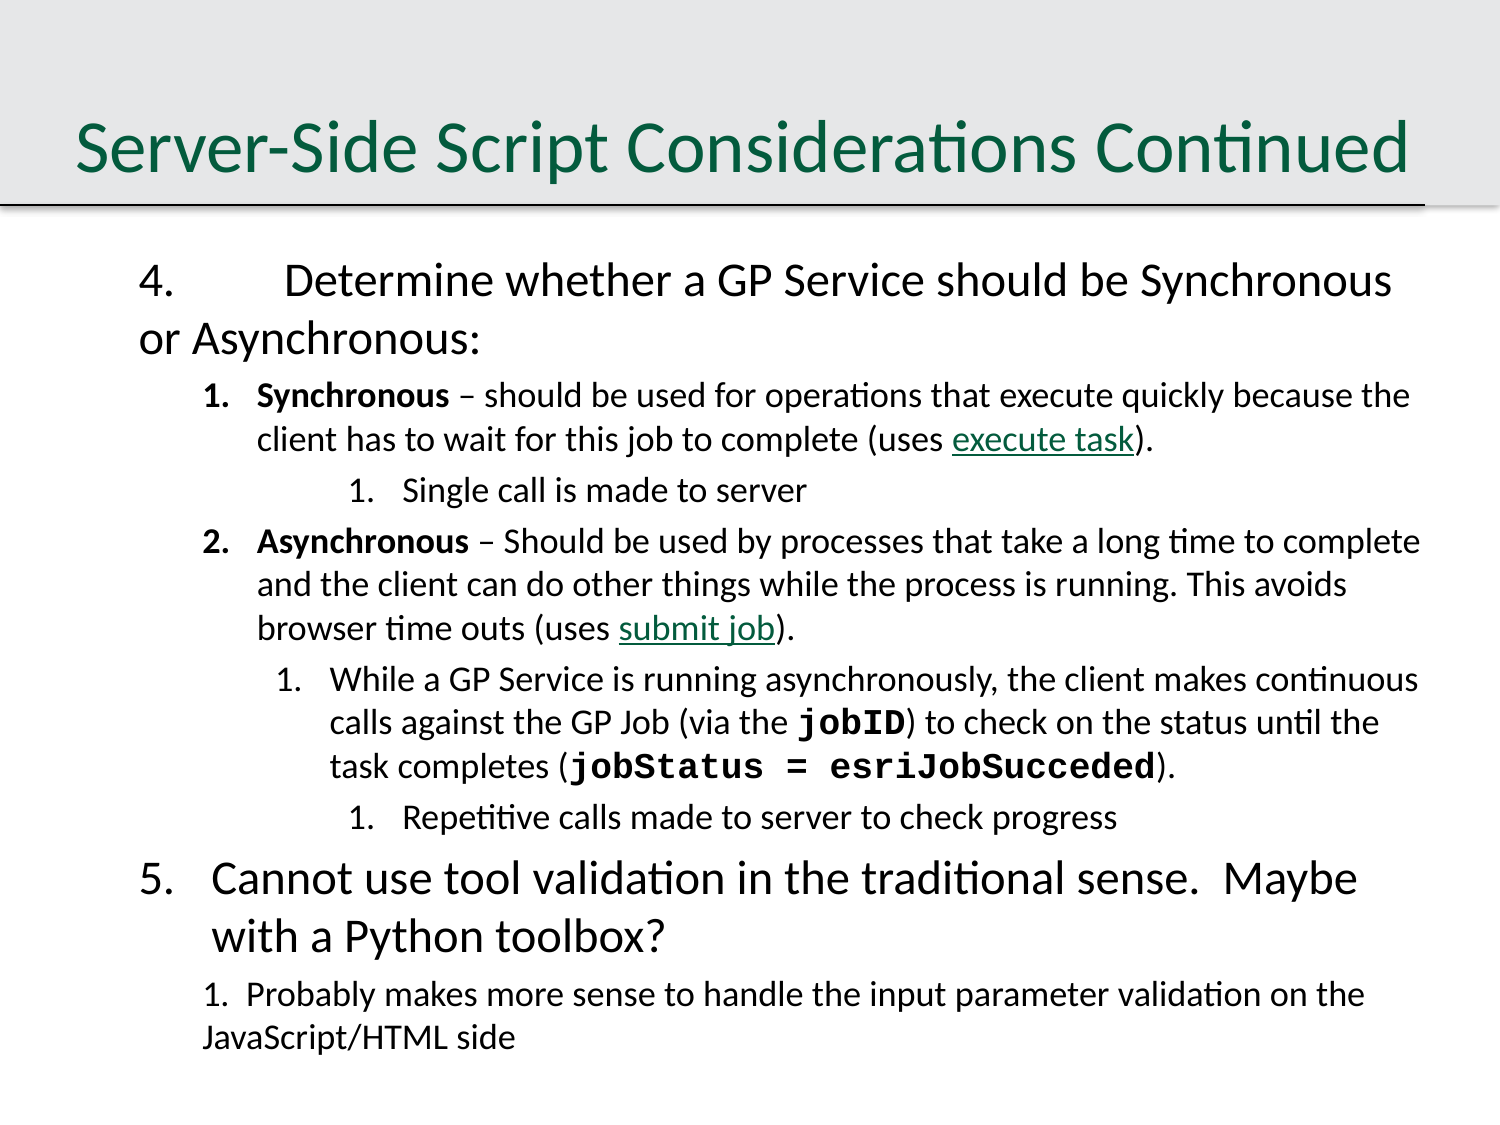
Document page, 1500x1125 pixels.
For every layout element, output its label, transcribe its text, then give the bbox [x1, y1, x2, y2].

title Server-Side Script Considerations Continued [75, 38, 1425, 188]
list 4. Determine whether a GP Service should be Synchronous or Asynchronous: Synchronous – should be used for operations that execute quickly because the client has to wait for this job to complete (uses execute task). Single call is made to server Asynchronous – Should be used by processes that take a long time to complete and the client can do other things while the process is running. This avoids browser time outs (uses submit job). While a GP Service is running asynchronously, the client makes continuous calls against the GP Job (via the jobID) to check on the status until the task completes (jobStatus = esriJobSucceded). Repetitive calls made to server to check progress Cannot use tool validation in the traditional sense. Maybe with a Python toolbox? 1. Probably makes more sense to handle the input parameter validation on the JavaScript/HTML side [75, 247, 1425, 1073]
